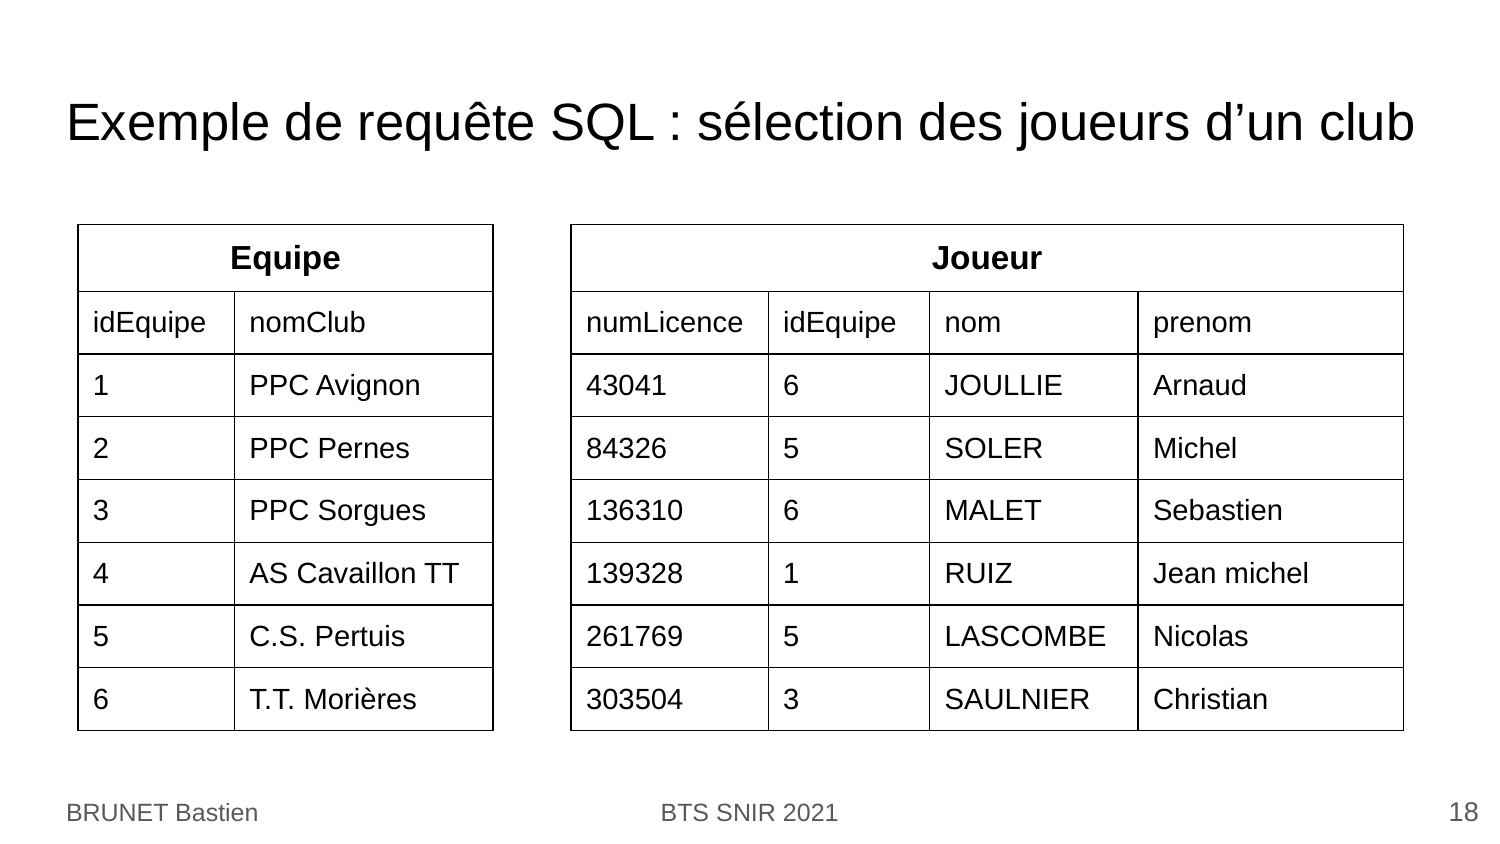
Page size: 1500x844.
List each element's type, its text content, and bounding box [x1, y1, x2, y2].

table_cell 139328 [572, 543, 768, 604]
table_cell Arnaud [1139, 355, 1403, 416]
table_cell nomClub [235, 292, 492, 353]
table_cell numLicence [572, 292, 768, 353]
table_cell SAULNIER [930, 668, 1137, 730]
table_cell 3 [79, 480, 234, 542]
table_cell 6 [769, 355, 929, 416]
slide_number ‹#› [1403, 779, 1494, 844]
table_cell AS Cavaillon TT [235, 543, 492, 604]
table_cell Jean michel [1139, 543, 1403, 604]
table_cell 5 [79, 606, 234, 667]
table_cell prenom [1139, 292, 1403, 353]
table_cell C.S. Pertuis [235, 606, 492, 667]
table_cell nom [930, 292, 1137, 353]
table_cell Nicolas [1139, 606, 1403, 667]
table_cell 5 [769, 606, 929, 667]
table_cell PPC Sorgues [235, 480, 492, 542]
table_cell 1 [769, 543, 929, 604]
table_cell MALET [930, 480, 1137, 542]
table_cell idEquipe [769, 292, 929, 353]
table_cell PPC Pernes [235, 417, 492, 479]
table_cell 6 [79, 668, 234, 730]
table_cell LASCOMBE [930, 606, 1137, 667]
table_cell Sebastien [1139, 480, 1403, 542]
table_cell Christian [1139, 668, 1403, 730]
table_cell 303504 [572, 668, 768, 730]
table_cell 43041 [572, 355, 768, 416]
table_cell RUIZ [930, 543, 1137, 604]
table_cell 4 [79, 543, 234, 604]
table_cell 3 [769, 668, 929, 730]
table_cell 1 [79, 355, 234, 416]
table_cell 136310 [572, 480, 768, 542]
table_cell 5 [769, 417, 929, 479]
table_cell JOULLIE [930, 355, 1137, 416]
table_cell 261769 [572, 606, 768, 667]
table_cell 6 [769, 480, 929, 542]
table_cell 84326 [572, 417, 768, 479]
table_header Joueur [572, 225, 1403, 291]
table_cell SOLER [930, 417, 1137, 479]
table_cell 2 [79, 417, 234, 479]
title Exemple de requête SQL : sélection des joueurs d’un club [51, 72, 1449, 167]
table_cell PPC Avignon [235, 355, 492, 416]
table_cell T.T. Morières [235, 668, 492, 730]
table_cell idEquipe [79, 292, 234, 353]
table_header Equipe [79, 225, 492, 291]
table_cell Michel [1139, 417, 1403, 479]
